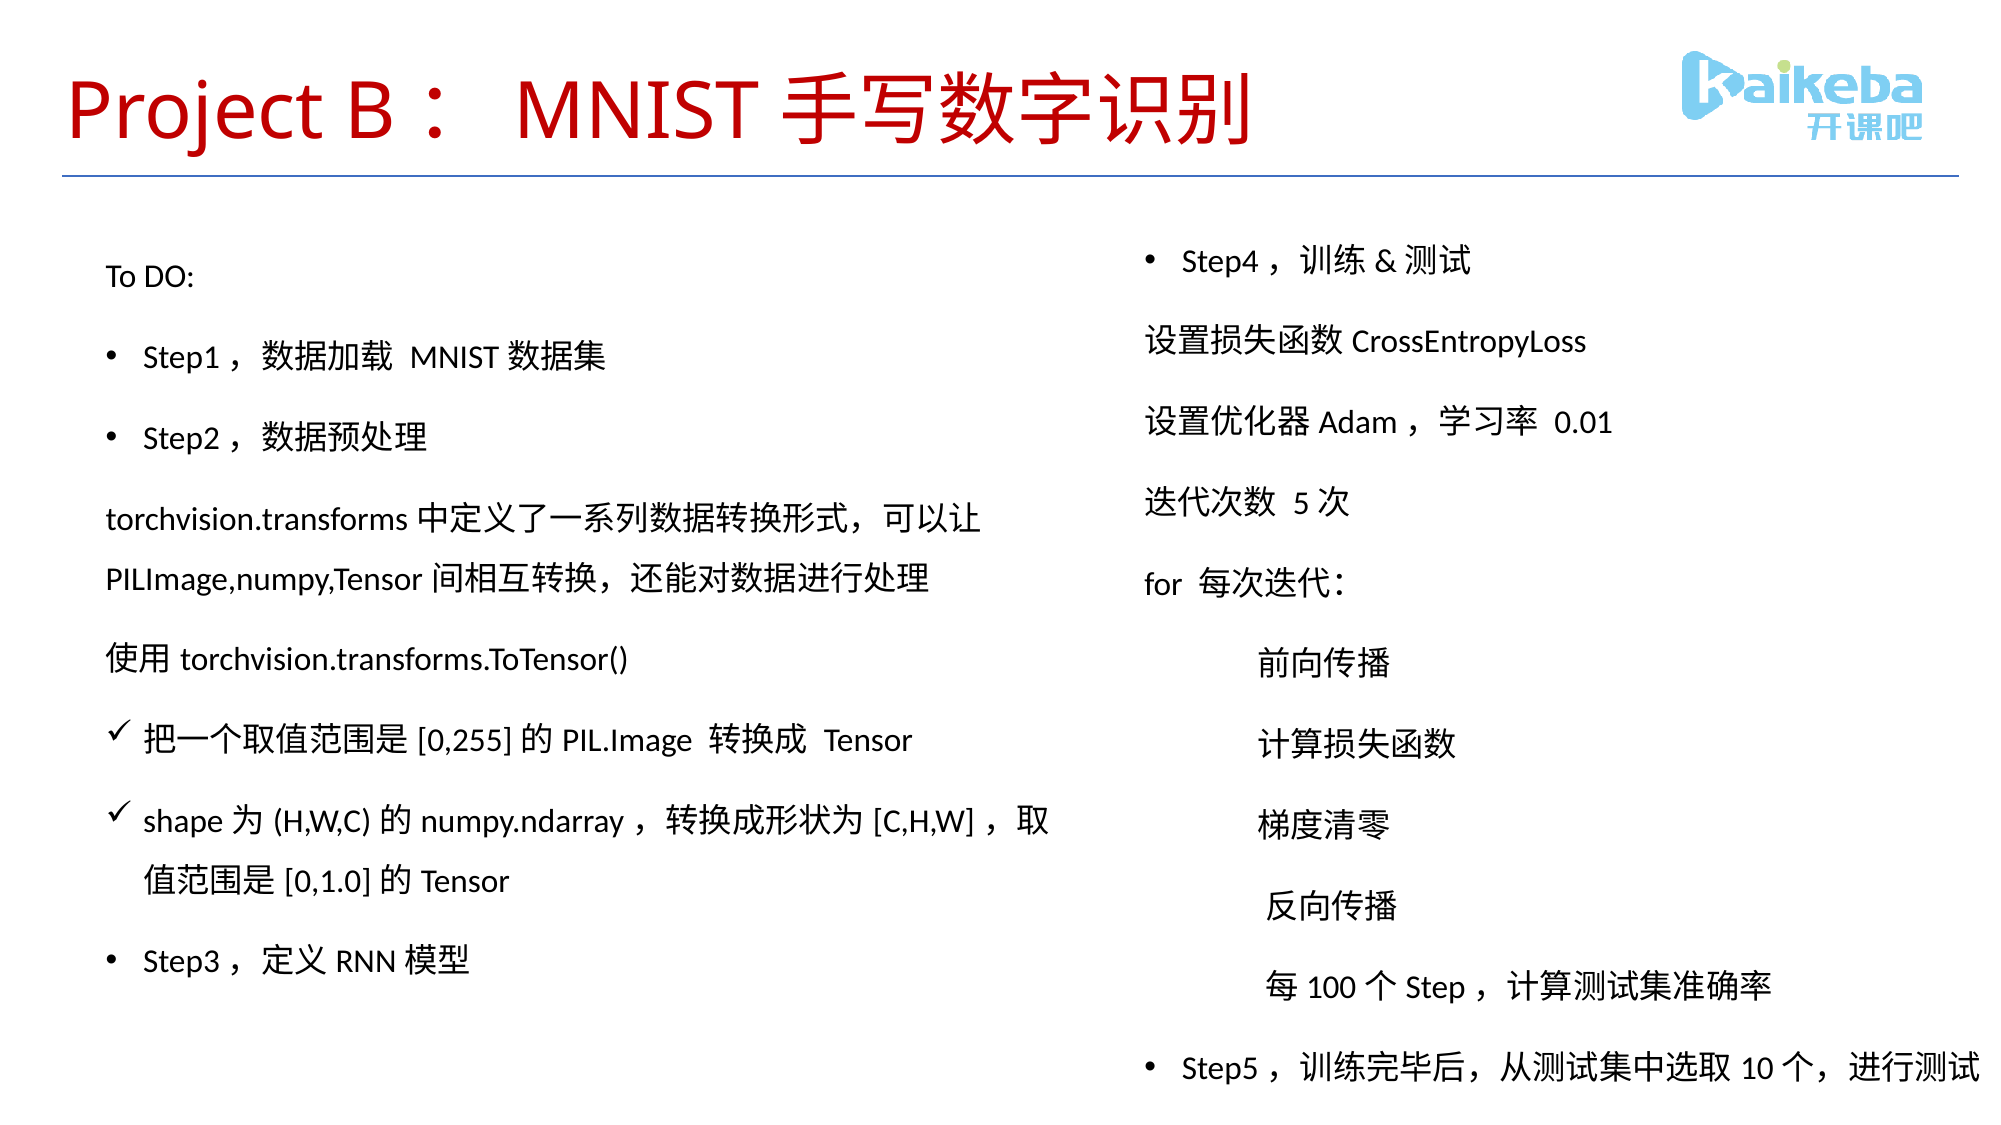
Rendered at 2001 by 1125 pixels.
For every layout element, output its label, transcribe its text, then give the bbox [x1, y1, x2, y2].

text_box To DO: Step1，数据加载 MNIST数据集 Step2，数据预处理 torchvision.transforms中定义了一系列数据转换形式，可以让PILImage,numpy,Tensor间相互转换，还能对数据进行处理 使用torchvision.transforms.ToTensor() 把一个取值范围是[0,255]的PIL.Image 转换成 Tensor shape为(H,W,C)的numpy.ndarray，转换成形状为[C,H,W]，取值范围是[0,1.0]的Tensor Step3，定义RNN模型 [98, 227, 1063, 918]
text_box Step4，训练&测试 设置损失函数CrossEntropyLoss 设置优化器Adam，学习率 0.01 迭代次数 5次 for 每次迭代： 前向传播 计算损失函数 梯度清零 反向传播 每100个Step，计算测试集准确率 Step5，训练完毕后，从测试集中选取10个，进行测试 [1136, 211, 2000, 902]
title Project B：MNIST手写数字识别 [57, 59, 1728, 167]
